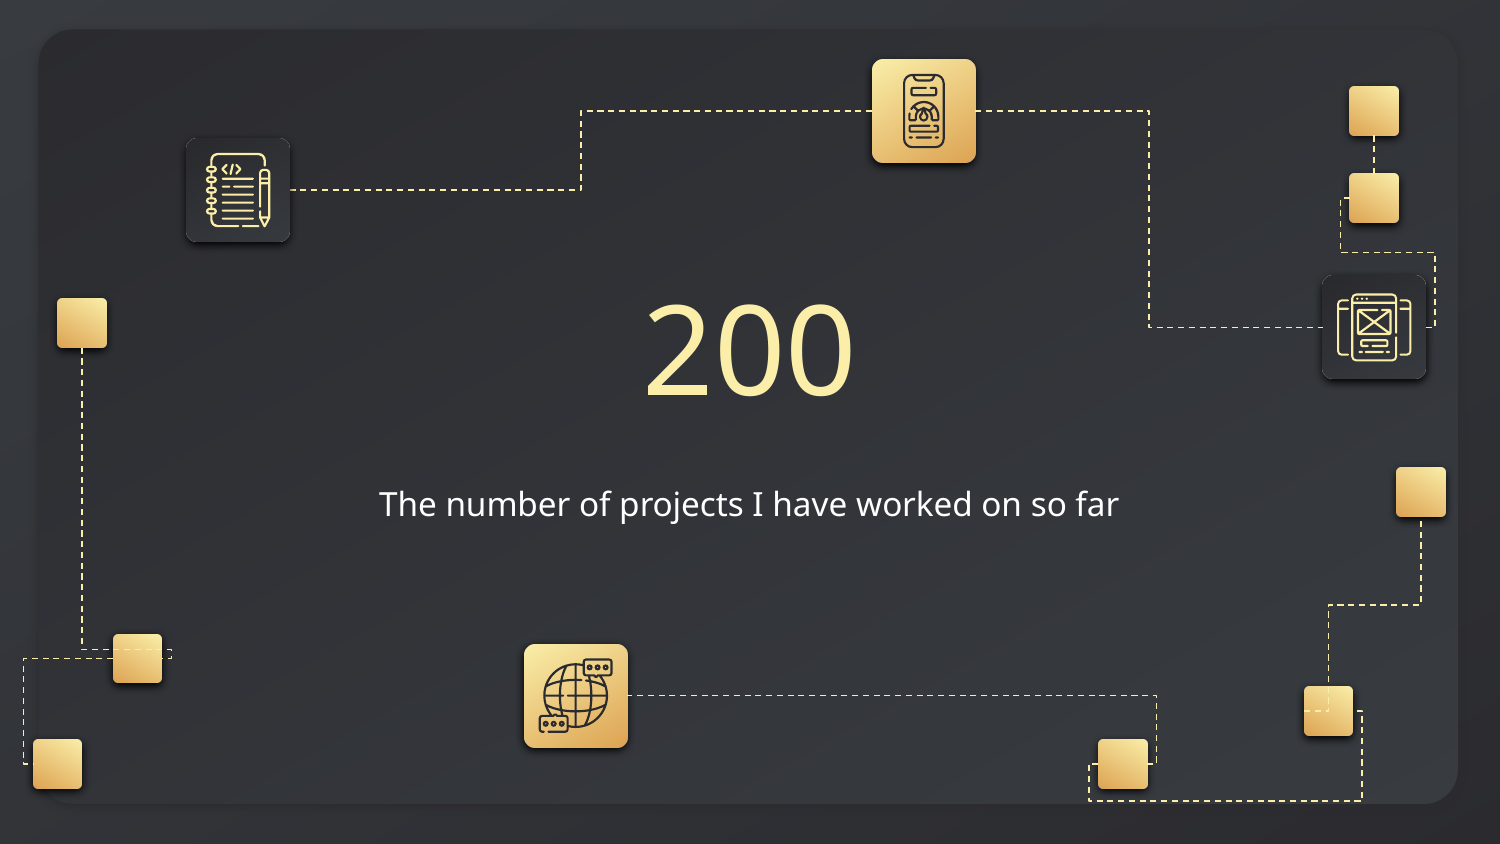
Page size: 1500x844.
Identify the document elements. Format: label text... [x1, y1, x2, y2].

title 200 [316, 388, 1184, 436]
picture [0, 0, 1500, 844]
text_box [186, 59, 1426, 380]
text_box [523, 467, 1446, 789]
subtitle The number of projects I have worked on so far [316, 467, 522, 550]
